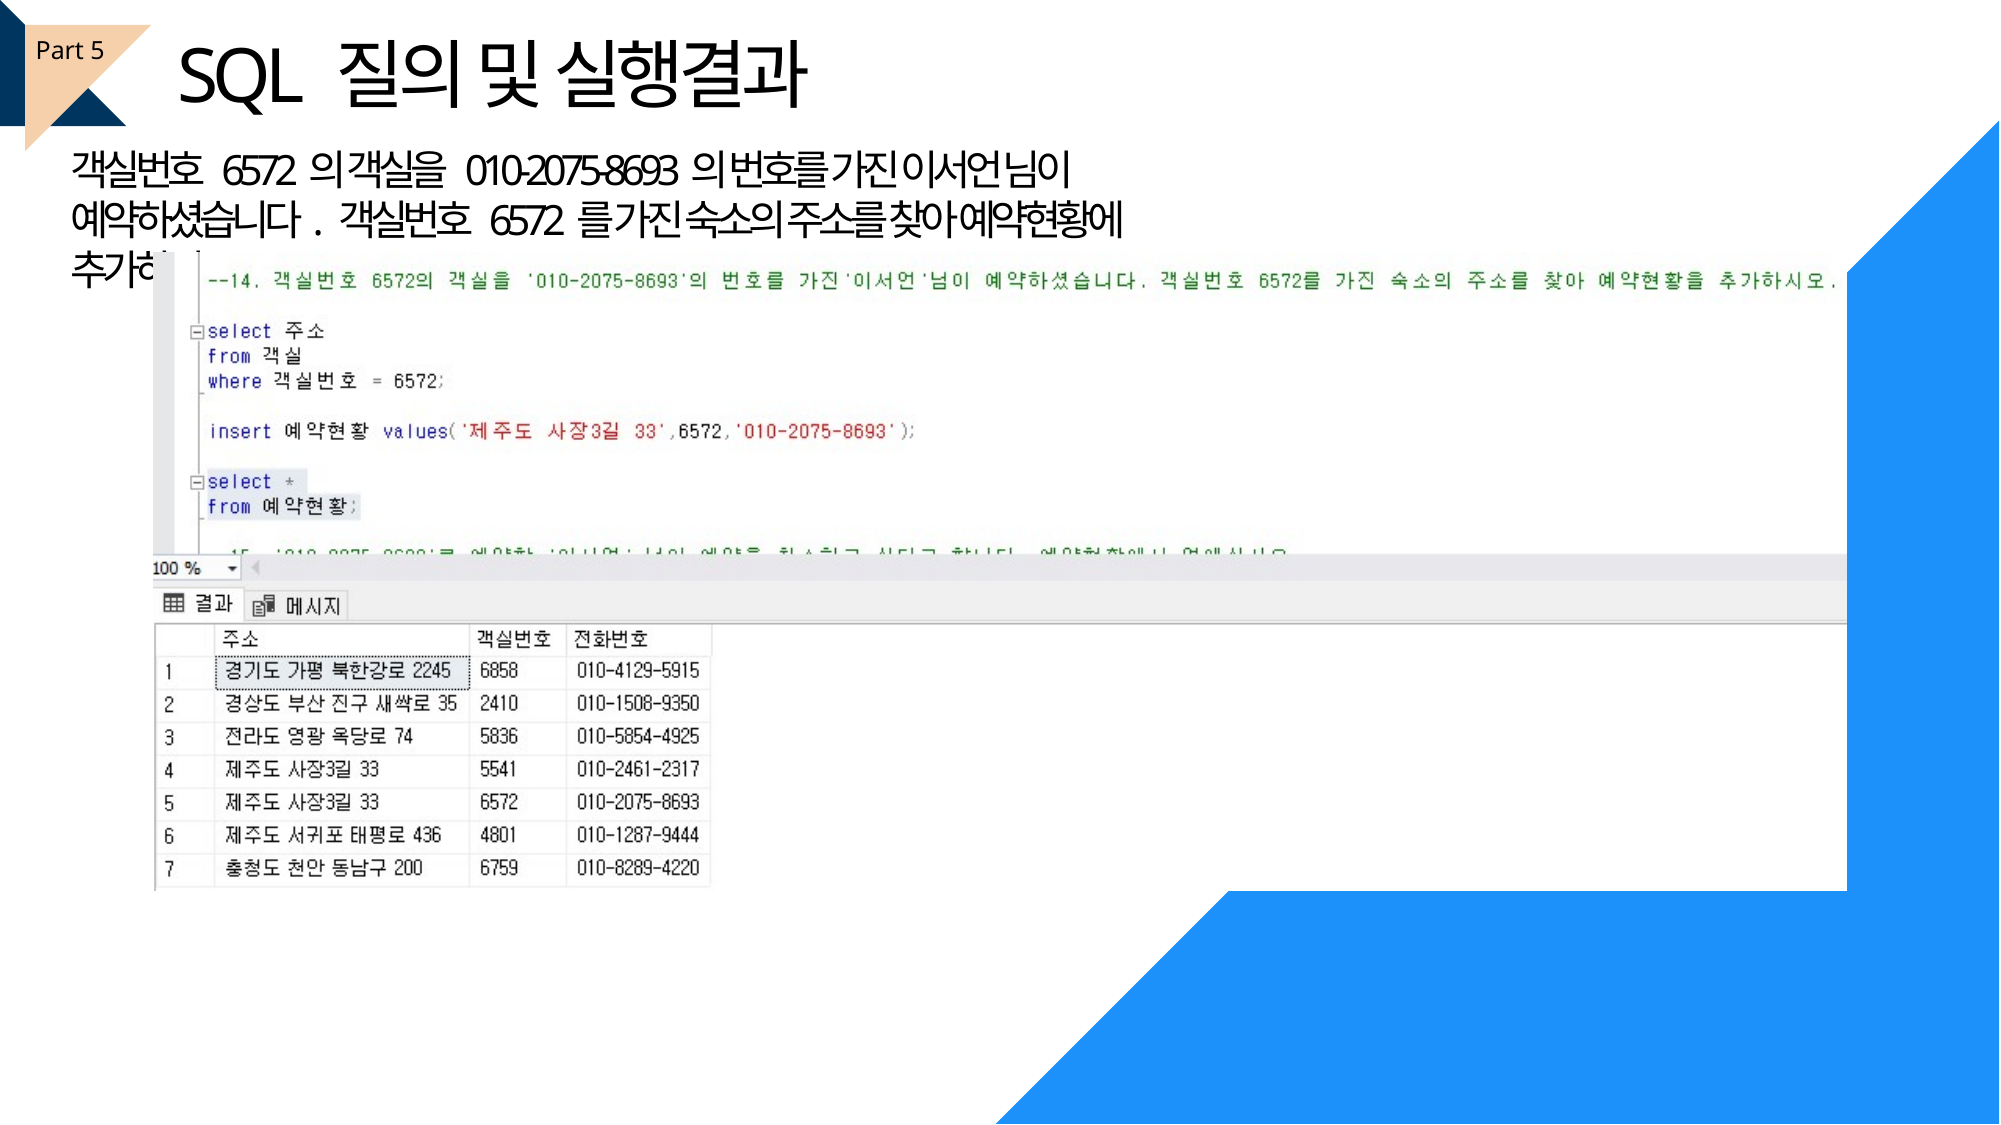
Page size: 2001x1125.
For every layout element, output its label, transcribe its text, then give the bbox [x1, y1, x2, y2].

text_box [51, 88, 129, 128]
picture [153, 252, 1847, 891]
text_box [24, 23, 154, 58]
text_box [24, 73, 105, 154]
text_box 객실번호 6572의 객실을 010-2075-8693의 번호를 가진 이서언 님이 예약하셨습니다. 객실번호 6572를 가진 숙소의 주소를 찾아 예약현황에 추가하시오. [55, 136, 1244, 302]
text_box SQL 질의 및 실행결과 [163, 19, 826, 125]
text_box Part 5 [20, 27, 120, 73]
text_box [993, 118, 2000, 1125]
text_box [0, 0, 25, 128]
